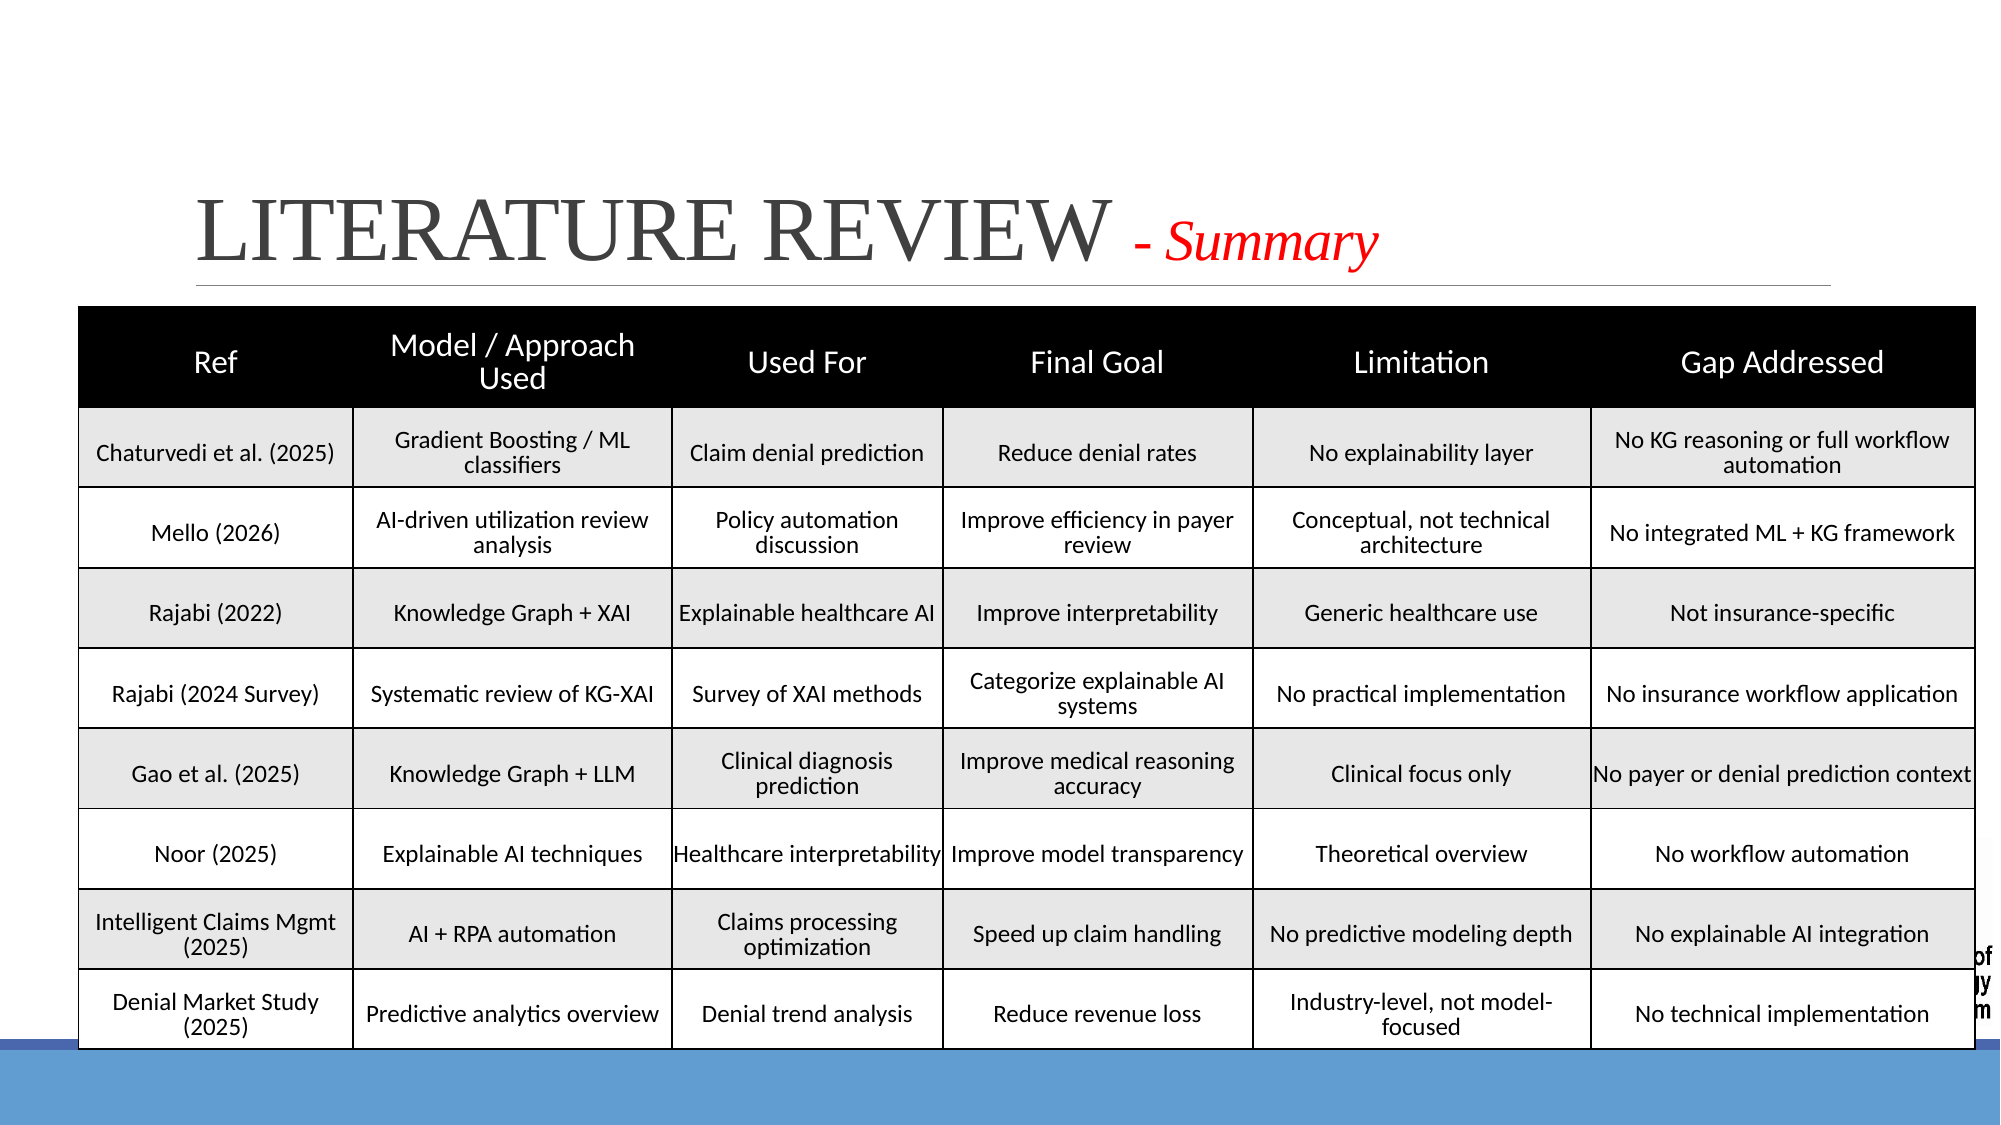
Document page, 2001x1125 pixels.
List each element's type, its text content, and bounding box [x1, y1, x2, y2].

table_header Model / Approach Used [354, 308, 671, 406]
text_box [0, 1051, 2000, 1125]
table_cell Explainable AI techniques [354, 809, 671, 888]
table_cell No predictive modeling depth [1254, 890, 1590, 968]
table_cell Noor (2025) [79, 809, 352, 888]
table_cell Gao et al. (2025) [79, 729, 352, 808]
table_cell Policy automation discussion [673, 488, 942, 567]
table_header Ref [79, 308, 352, 406]
table_cell Clinical diagnosis prediction [673, 729, 942, 808]
table_cell No workflow automation [1592, 809, 1974, 888]
table_cell Claim denial prediction [673, 408, 942, 486]
text_box [0, 1038, 2000, 1051]
table_cell Categorize explainable AI systems [944, 649, 1252, 727]
table_cell Survey of XAI methods [673, 649, 942, 727]
table_header Final Goal [944, 308, 1252, 406]
table_cell Industry-level, not model-focused [1254, 970, 1590, 1048]
table_cell No explainability layer [1254, 408, 1590, 486]
table_cell AI-driven utilization review analysis [354, 488, 671, 567]
table_cell Rajabi (2024 Survey) [79, 649, 352, 727]
table_cell Improve model transparency [944, 809, 1252, 888]
table_cell Mello (2026) [79, 488, 352, 567]
table_cell Systematic review of KG-XAI [354, 649, 671, 727]
table_cell Not insurance-specific [1592, 569, 1974, 647]
table_cell No technical implementation [1592, 970, 1974, 1048]
table_cell No explainable AI integration [1592, 890, 1974, 968]
table_cell Denial trend analysis [673, 970, 942, 1048]
table_cell Denial Market Study (2025) [79, 970, 352, 1048]
table_cell Reduce revenue loss [944, 970, 1252, 1048]
table_cell Theoretical overview [1254, 809, 1590, 888]
table_header Used For [673, 308, 942, 406]
table_cell Reduce denial rates [944, 408, 1252, 486]
table_cell Predictive analytics overview [354, 970, 671, 1048]
table_header Gap Addressed [1592, 308, 1974, 406]
table_cell No KG reasoning or full workflow automation [1592, 408, 1974, 486]
table_cell Claims processing optimization [673, 890, 942, 968]
table_header Limitation [1254, 308, 1590, 406]
table_cell Clinical focus only [1254, 729, 1590, 808]
table_cell Improve interpretability [944, 569, 1252, 647]
table_cell No practical implementation [1254, 649, 1590, 727]
table_cell Explainable healthcare AI [673, 569, 942, 647]
table_cell No payer or denial prediction context [1592, 729, 1974, 808]
table_cell No insurance workflow application [1592, 649, 1974, 727]
table_cell No integrated ML + KG framework [1592, 488, 1974, 567]
table_cell Knowledge Graph + XAI [354, 569, 671, 647]
table_cell Improve medical reasoning accuracy [944, 729, 1252, 808]
table_cell Conceptual, not technical architecture [1254, 488, 1590, 567]
table_cell Speed up claim handling [944, 890, 1252, 968]
picture [1976, 838, 1993, 1027]
table_cell Generic healthcare use [1254, 569, 1590, 647]
table_cell Knowledge Graph + LLM [354, 729, 671, 808]
table_cell Rajabi (2022) [79, 569, 352, 647]
table_cell Chaturvedi et al. (2025) [79, 408, 352, 486]
table_cell Healthcare interpretability [673, 809, 942, 888]
table_cell Gradient Boosting / ML classifiers [354, 408, 671, 486]
title LITERATURE REVIEW - Summary [180, 47, 1830, 285]
table_cell Improve efficiency in payer review [944, 488, 1252, 567]
table_cell Intelligent Claims Mgmt (2025) [79, 890, 352, 968]
table_cell AI + RPA automation [354, 890, 671, 968]
